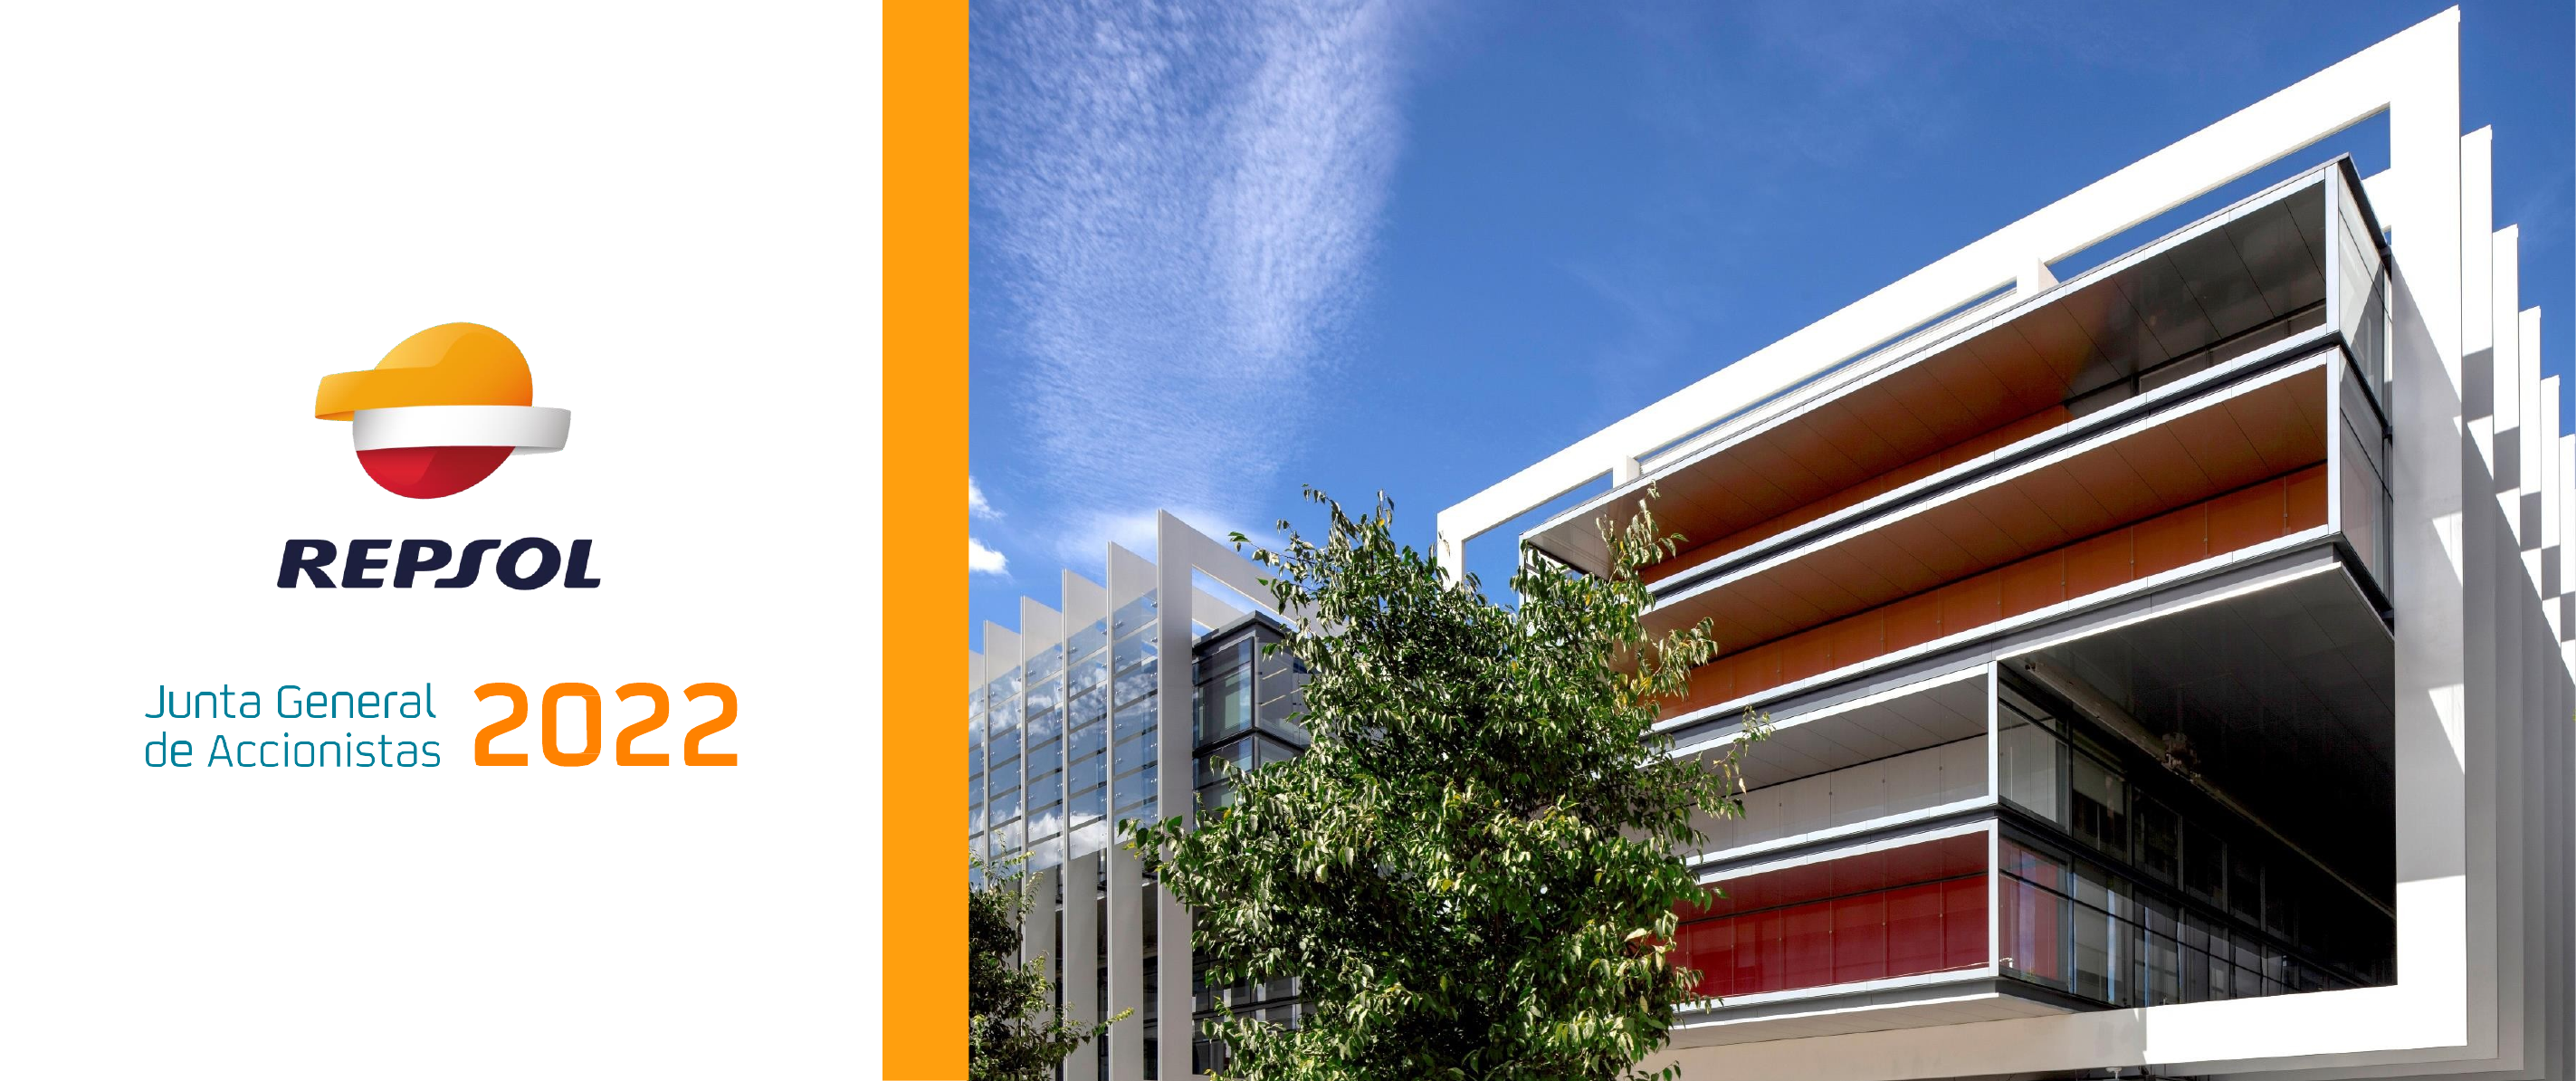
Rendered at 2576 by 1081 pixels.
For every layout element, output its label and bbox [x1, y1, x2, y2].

text_box [882, 0, 2576, 1081]
text_box [542, 683, 601, 767]
text_box [473, 683, 528, 766]
text_box [277, 685, 421, 718]
text_box [426, 683, 436, 718]
picture [206, 732, 440, 768]
text_box [196, 684, 261, 719]
text_box [683, 683, 738, 766]
picture [277, 321, 601, 590]
text_box [615, 683, 670, 766]
text_box [146, 732, 192, 768]
picture [169, 692, 190, 718]
picture [145, 685, 164, 718]
